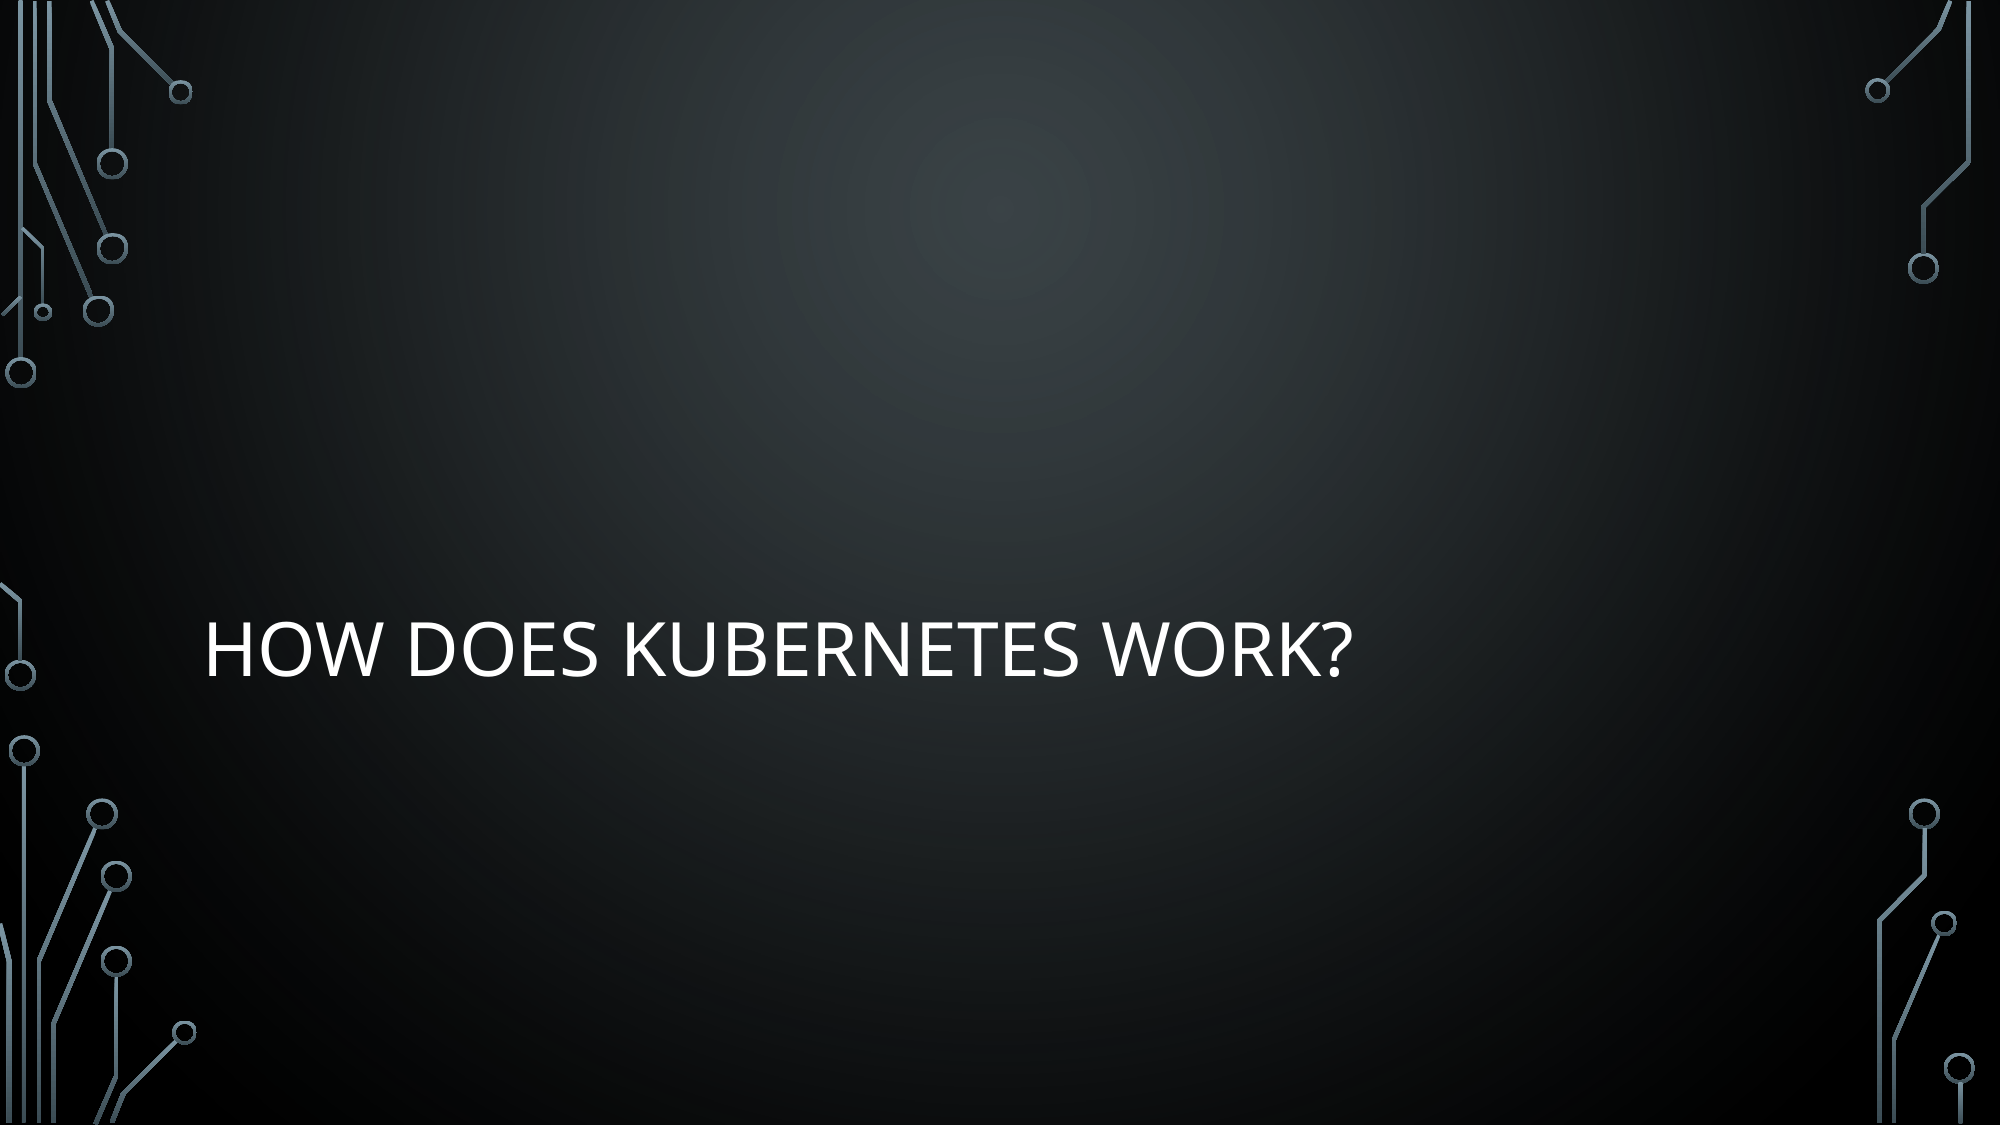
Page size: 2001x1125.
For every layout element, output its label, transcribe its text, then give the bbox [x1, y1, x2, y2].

title How Does Kubernetes work? [187, 232, 1813, 701]
